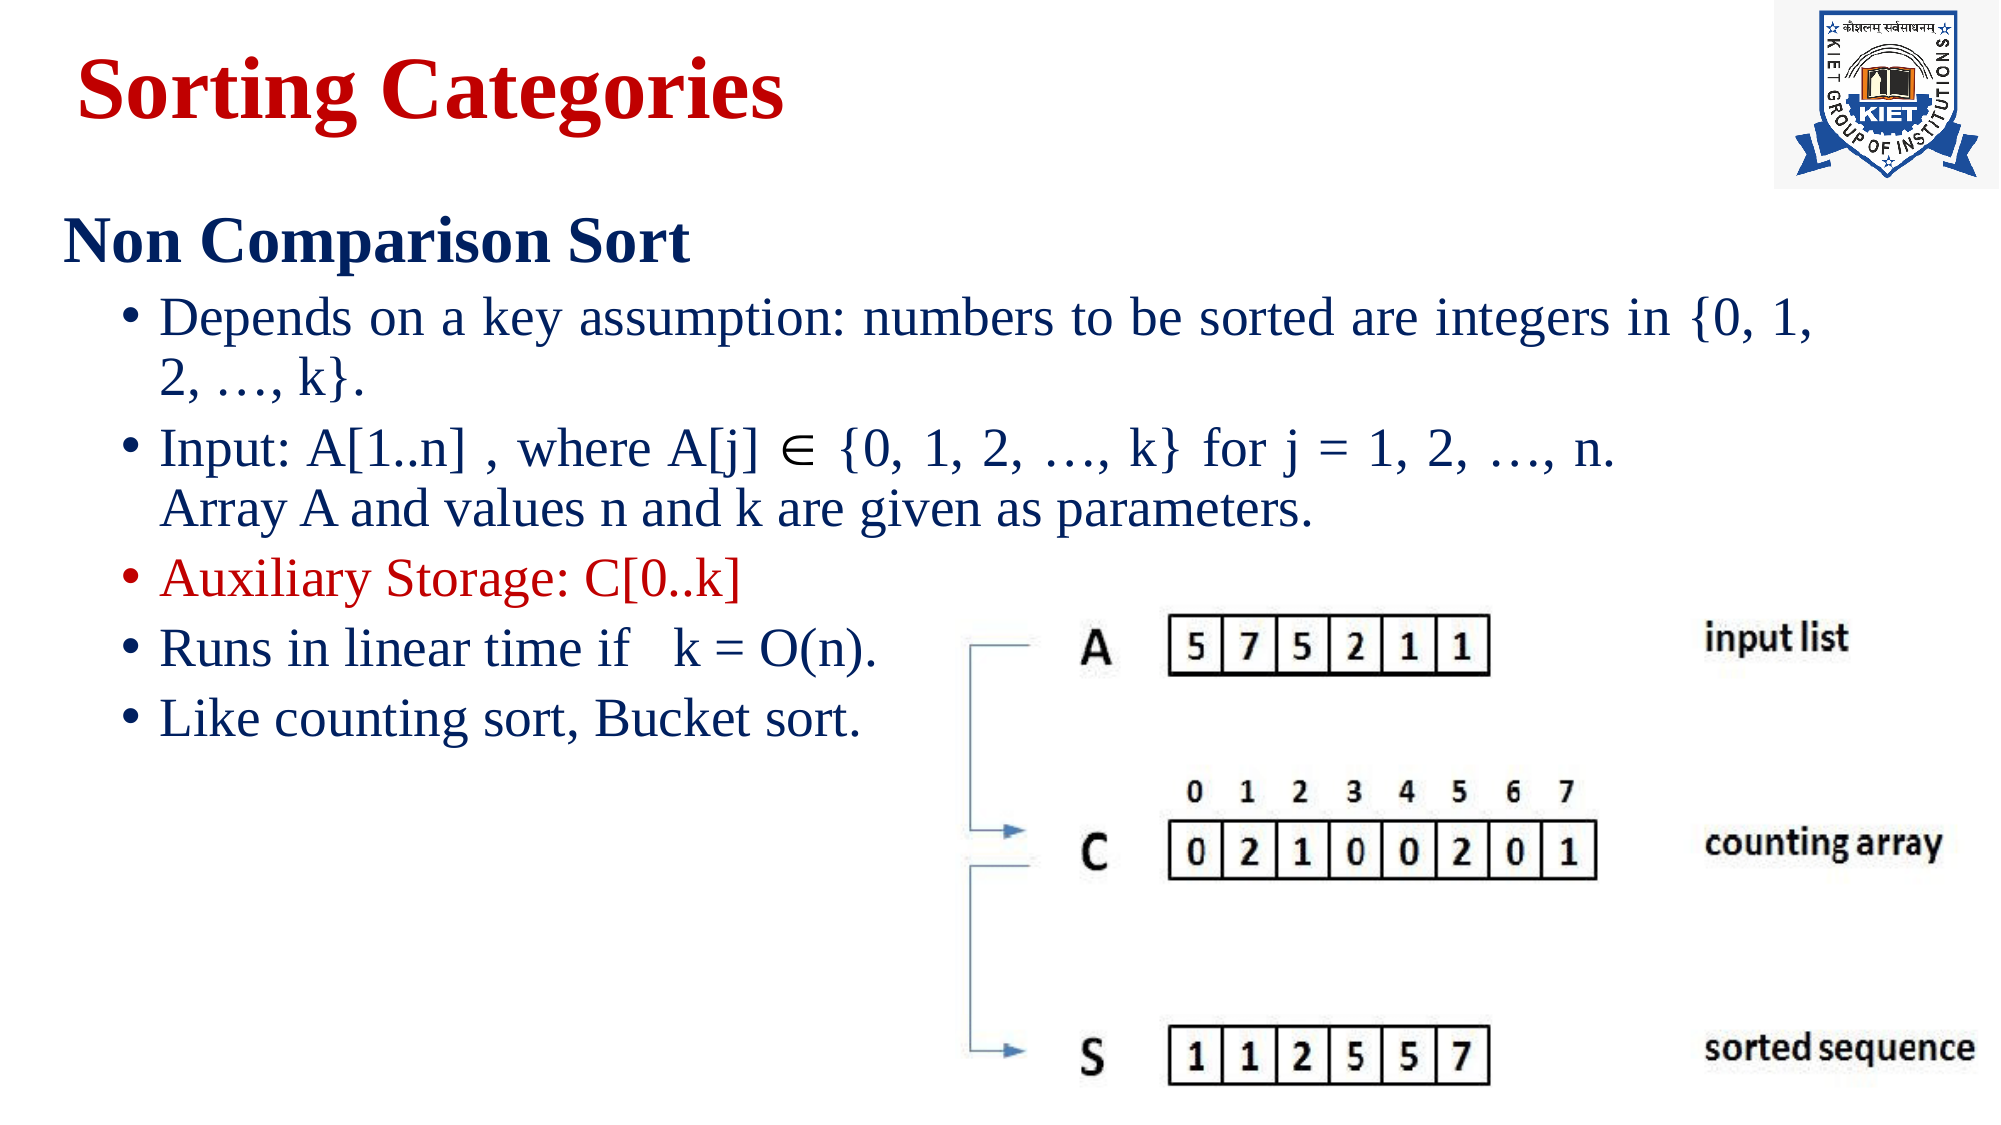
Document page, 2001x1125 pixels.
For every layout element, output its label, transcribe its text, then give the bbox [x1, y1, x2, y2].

title Sorting Categories [61, 0, 1774, 183]
picture [1774, 0, 1999, 189]
list Non Comparison Sort Depends on a key assumption: numbers to be sorted are integers in {0, 1, 2, …, k}. Input: A[1..n] , where A[j]  {0, 1, 2, …, k} for j = 1, 2, …, n. Array A and values n and k are given as parameters. Auxiliary Storage: C[0..k] Runs in linear time if k = O(n). Like counting sort, Bucket sort. [31, 197, 1832, 941]
picture [955, 600, 1979, 1098]
